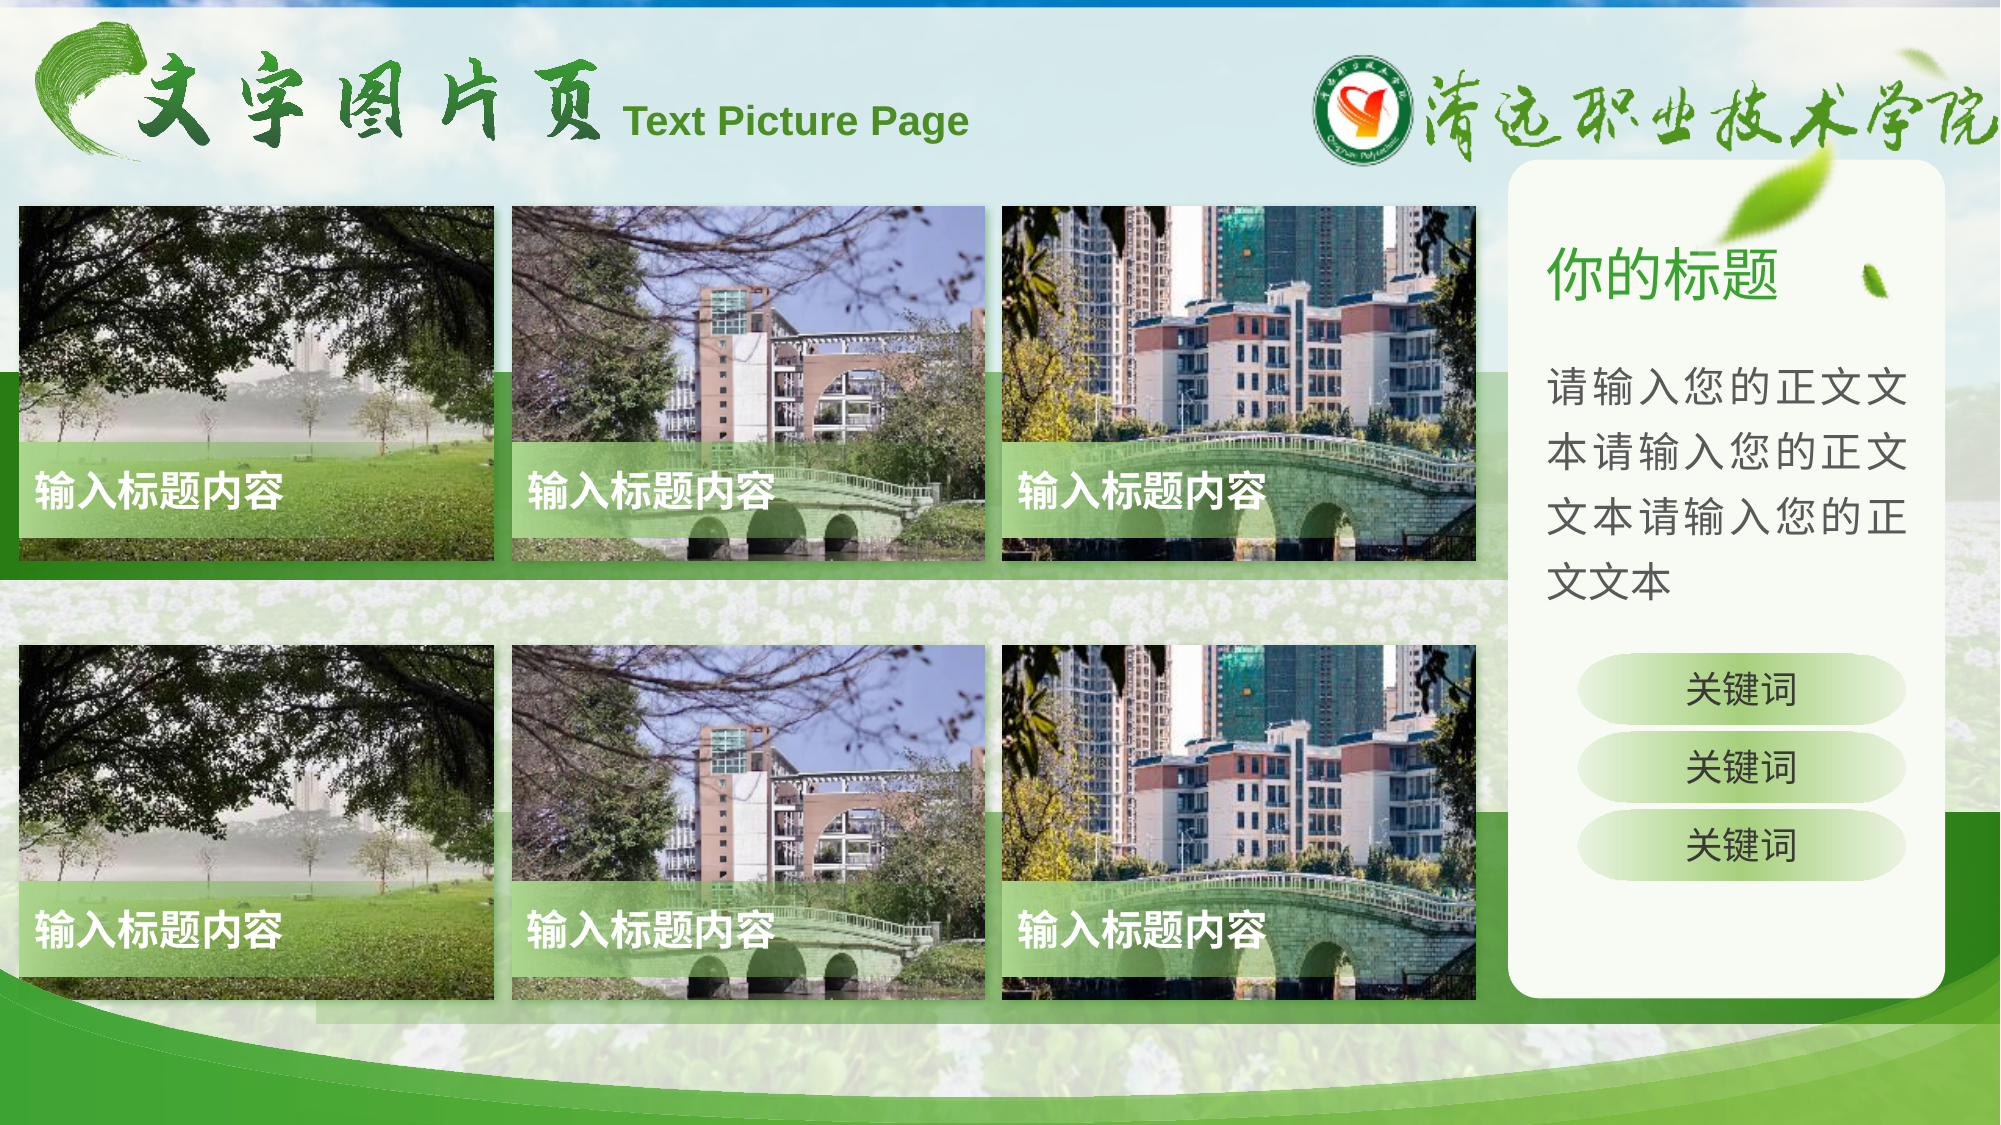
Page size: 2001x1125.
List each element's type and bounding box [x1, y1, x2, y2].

picture [1946, 185, 2000, 948]
text_box [19, 205, 1481, 562]
picture [0, 0, 2000, 948]
picture [1685, 185, 1902, 312]
text_box [1287, 39, 2000, 185]
text_box [0, 948, 2000, 1125]
text_box [19, 644, 1476, 948]
text_box [1507, 185, 1946, 948]
